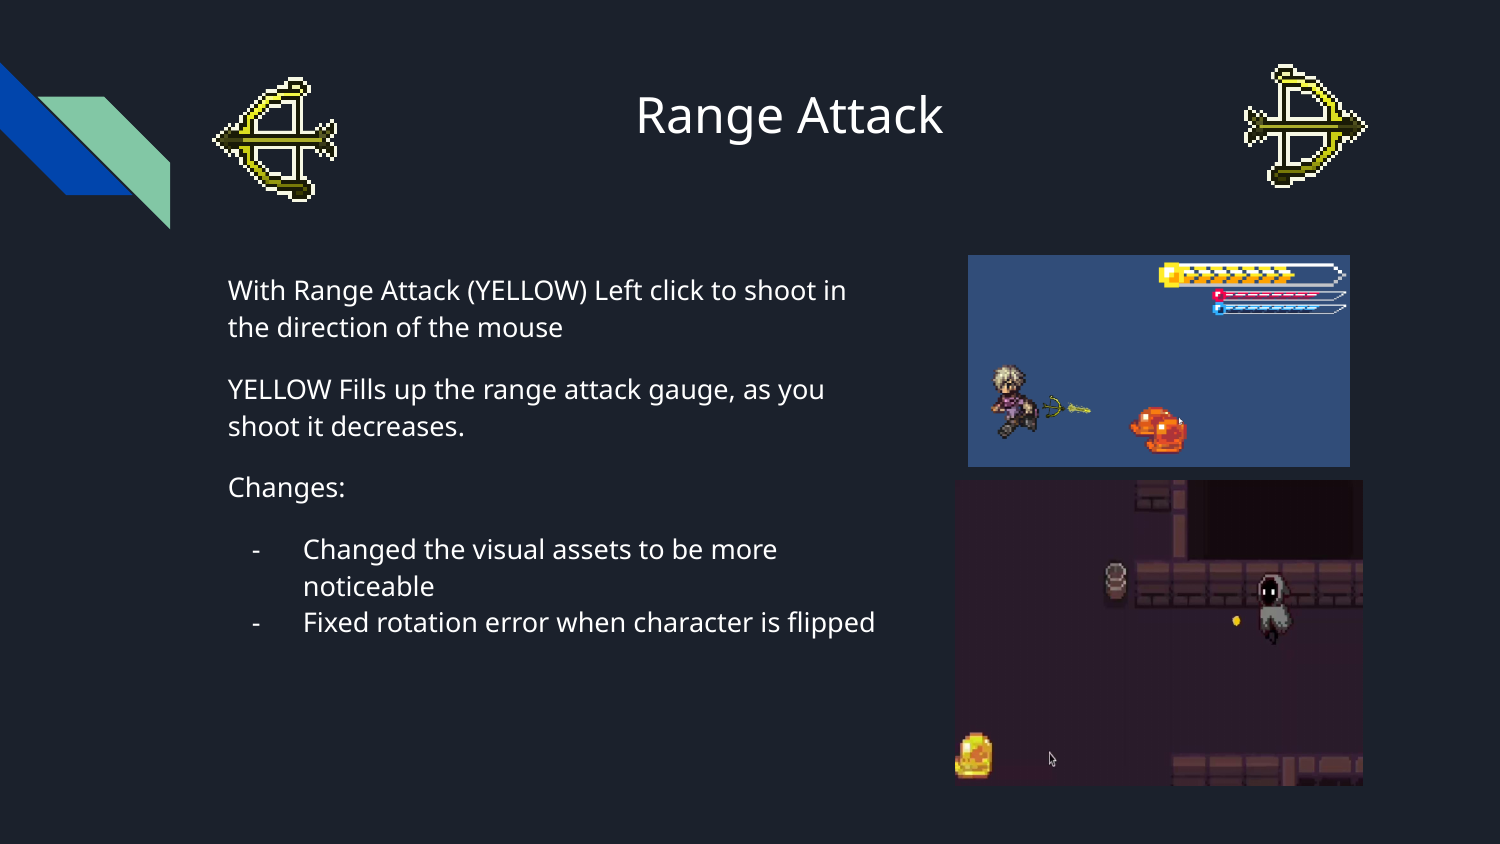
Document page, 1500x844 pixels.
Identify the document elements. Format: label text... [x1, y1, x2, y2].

picture [1243, 64, 1368, 189]
picture [212, 77, 337, 202]
picture [955, 479, 1363, 786]
list With Range Attack (YELLOW) Left click to shoot in the direction of the mouse YELLOW Fills up the range attack gauge, as you shoot it decreases. Changes: Changed the visual assets to be more noticeable Fixed rotation error when character is flipped [212, 257, 899, 735]
picture [968, 254, 1350, 467]
title Range Attack [212, 64, 1368, 215]
